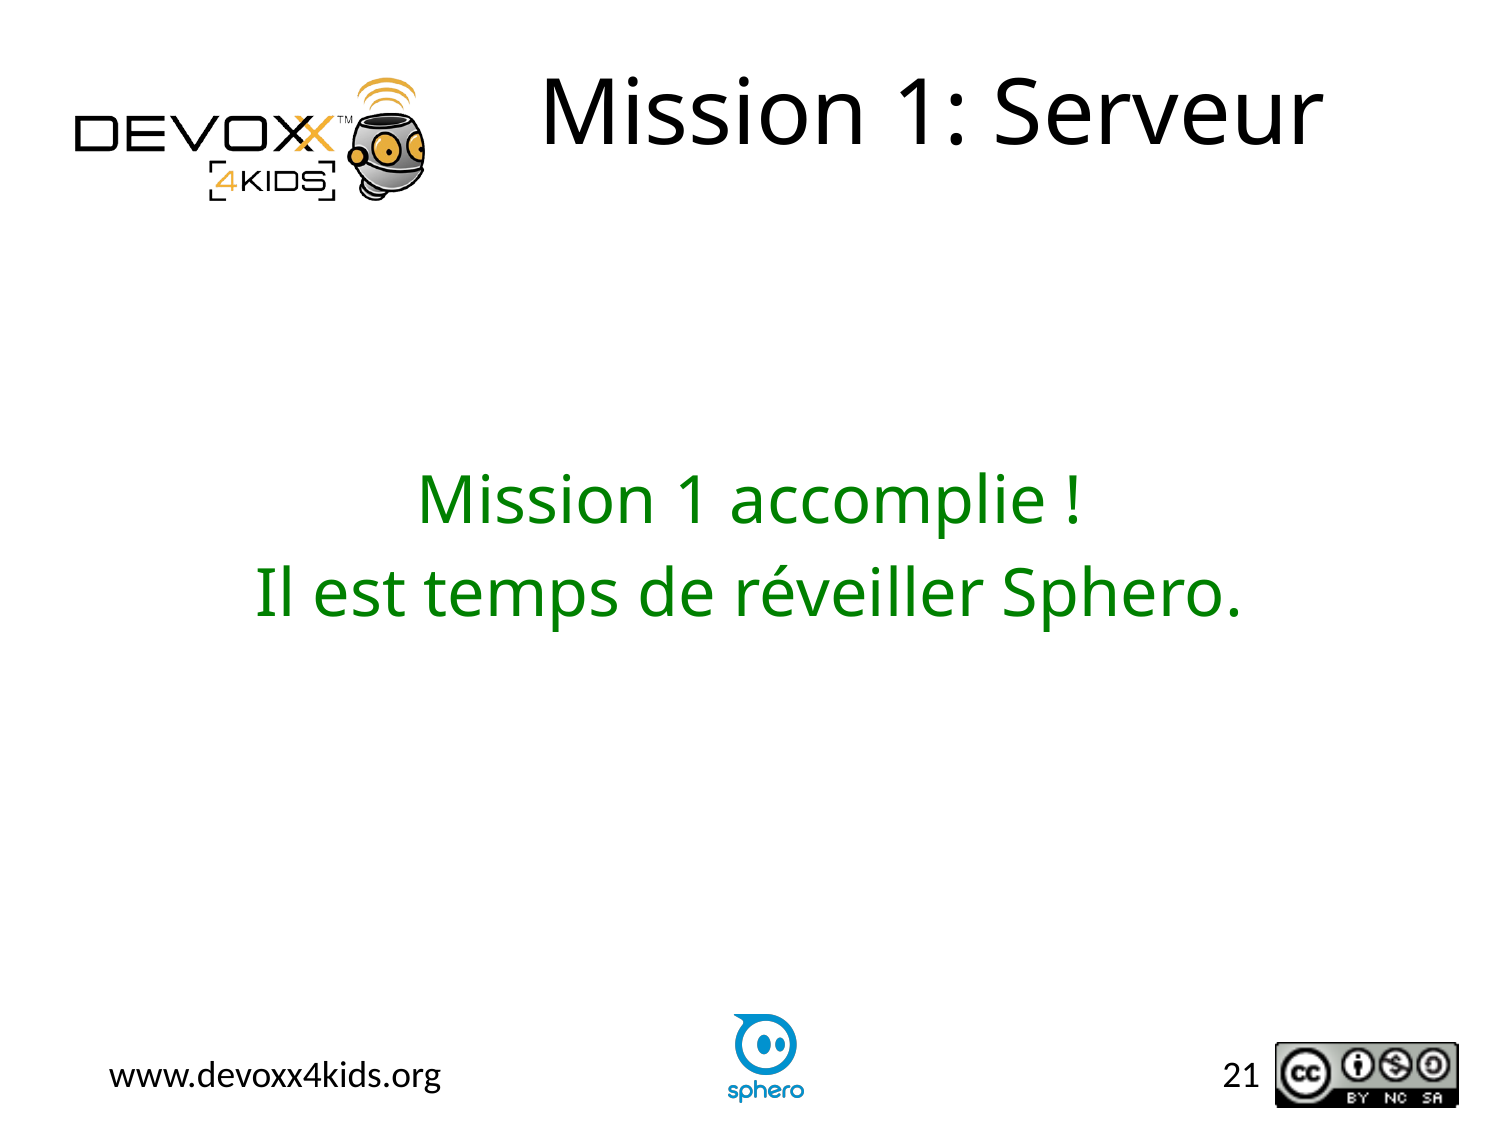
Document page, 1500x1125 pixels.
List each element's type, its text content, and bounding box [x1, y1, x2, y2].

picture [75, 77, 425, 201]
picture [728, 1096, 739, 1103]
picture [794, 1088, 801, 1095]
picture [728, 1014, 804, 1103]
picture [743, 1021, 789, 1068]
picture [1275, 1042, 1459, 1108]
picture [743, 1088, 749, 1095]
list Mission 1 accomplie ! Il est temps de réveiller Sphero. [75, 262, 1425, 1005]
slide_number 21 [1074, 1042, 1275, 1103]
title Mission 1: Serveur [439, 45, 1425, 233]
